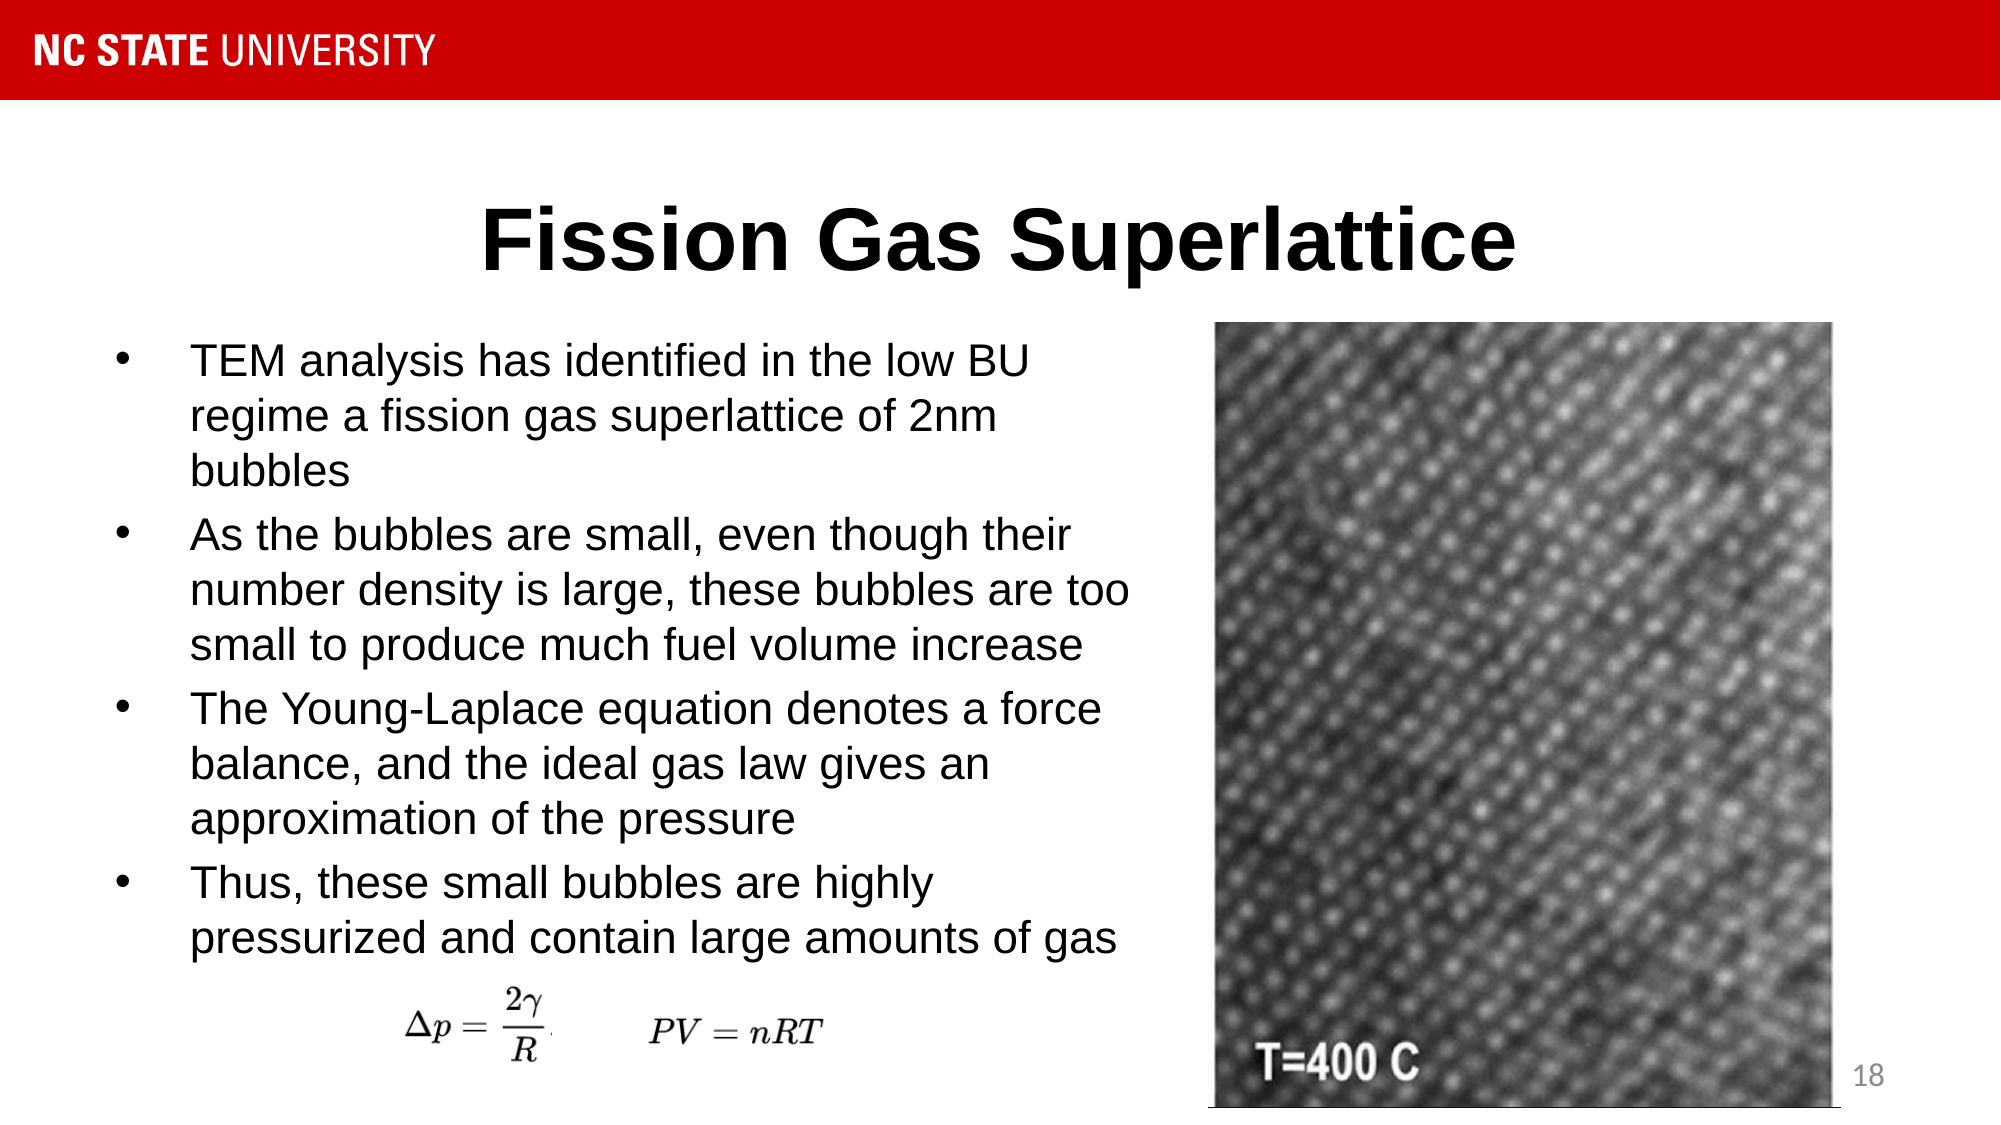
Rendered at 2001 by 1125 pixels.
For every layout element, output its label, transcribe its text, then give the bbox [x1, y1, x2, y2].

title Fission Gas Superlattice [99, 147, 1900, 323]
slide_number 18 [1845, 1042, 1900, 1103]
picture [390, 970, 552, 1073]
picture [635, 1004, 838, 1056]
list TEM analysis has identified in the low BU regime a fission gas superlattice of 2nm bubbles As the bubbles are small, even though their number density is large, these bubbles are too small to produce much fuel volume increase The Young-Laplace equation denotes a force balance, and the ideal gas law gives an approximation of the pressure Thus, these small bubbles are highly pressurized and contain large amounts of gas [99, 322, 1184, 1005]
picture [1207, 322, 1842, 1108]
picture [0, 0, 2001, 100]
